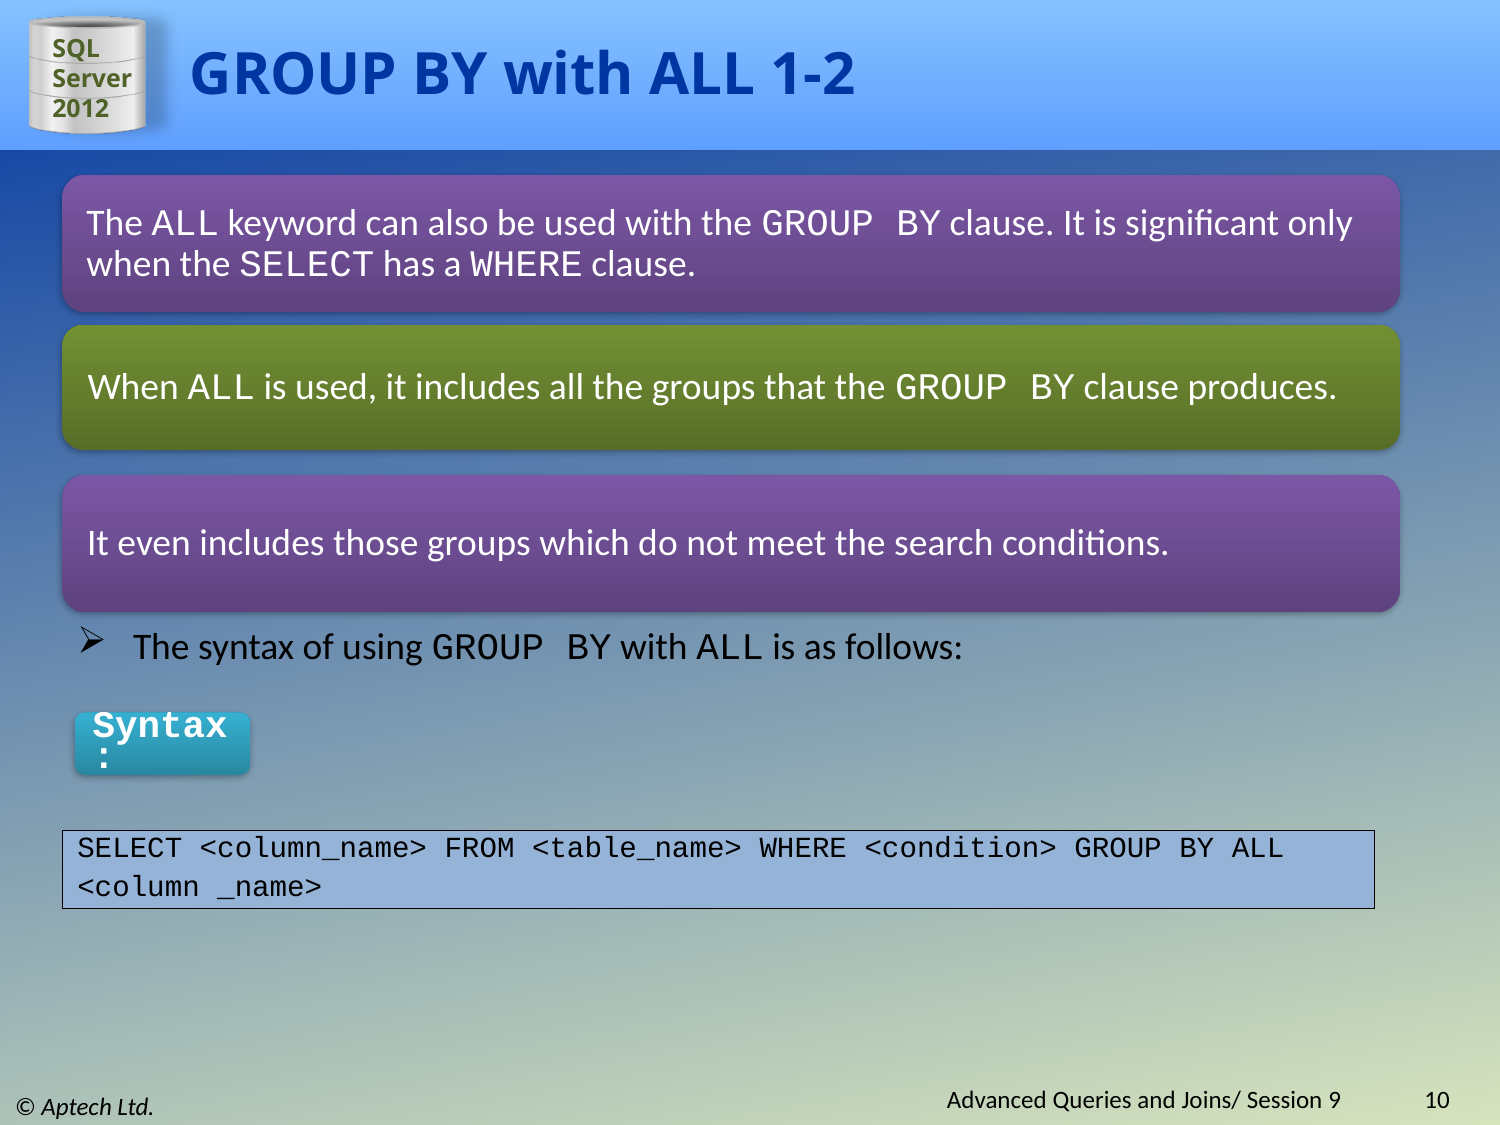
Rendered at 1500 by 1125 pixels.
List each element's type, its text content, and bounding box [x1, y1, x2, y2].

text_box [62, 324, 1401, 451]
slide_number 10 [1363, 1084, 1465, 1113]
text_box Syntax: [75, 712, 250, 775]
picture [24, 0, 150, 150]
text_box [62, 474, 1401, 613]
footer Advanced Queries and Joins/ Session 9 [375, 1084, 1363, 1113]
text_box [62, 174, 1401, 313]
text_box SELECT <column_name> FROM <table_name> WHERE <condition> GROUP BY ALL <column _name> [62, 830, 1375, 909]
text_box The syntax of using GROUP BY with ALL is as follows: [62, 614, 1438, 675]
title GROUP BY with ALL 1-2 [174, 37, 1426, 106]
